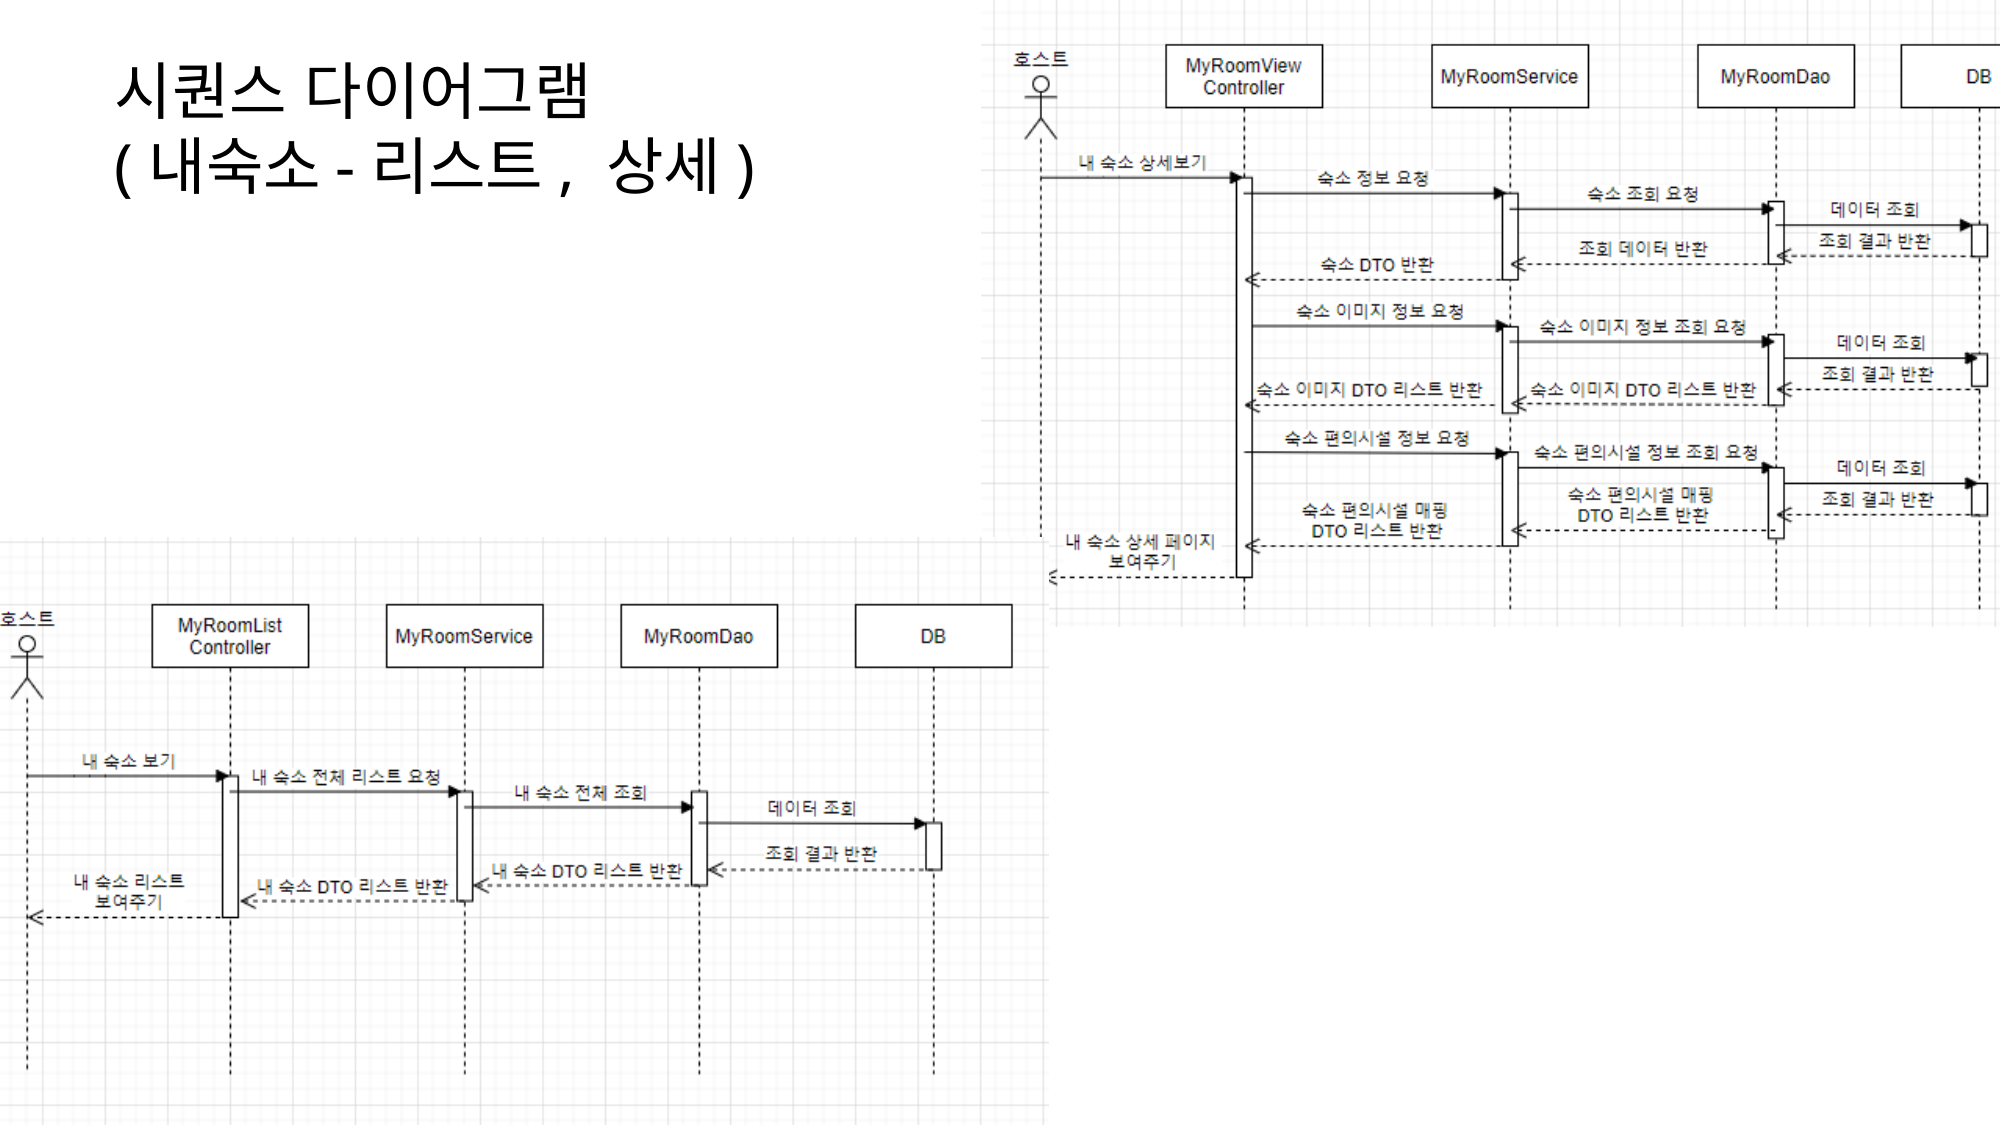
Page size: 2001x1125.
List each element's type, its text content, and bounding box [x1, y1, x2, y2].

title 시퀀스 다이어그램 (내숙소-리스트, 상세) [99, 45, 976, 233]
picture [0, 0, 2000, 1125]
